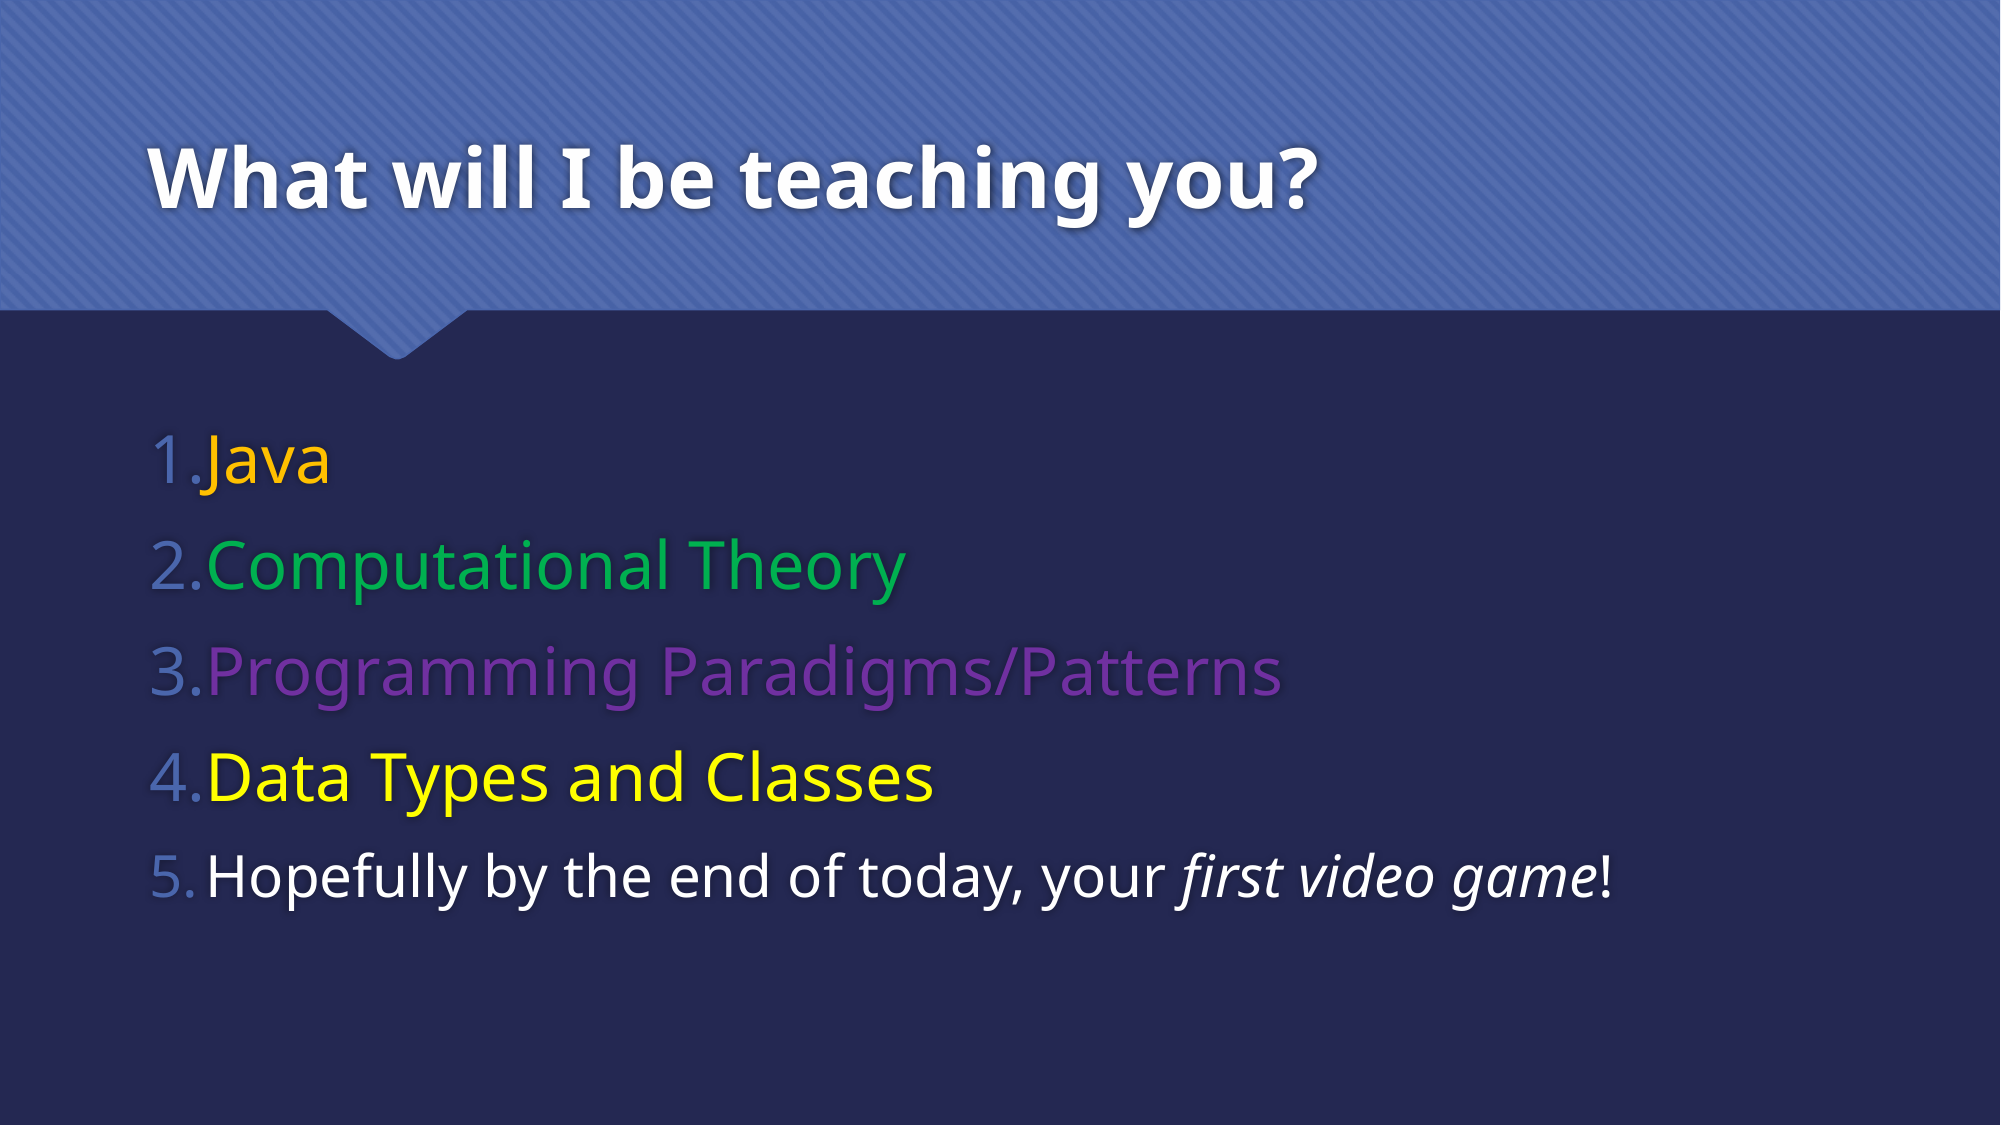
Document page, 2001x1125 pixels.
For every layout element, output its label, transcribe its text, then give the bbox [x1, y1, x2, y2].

title What will I be teaching you? [132, 73, 1868, 233]
list Java Computational Theory Programming Paradigms/Patterns Data Types and Classes Hopefully by the end of today, your first video game! [134, 364, 1866, 962]
